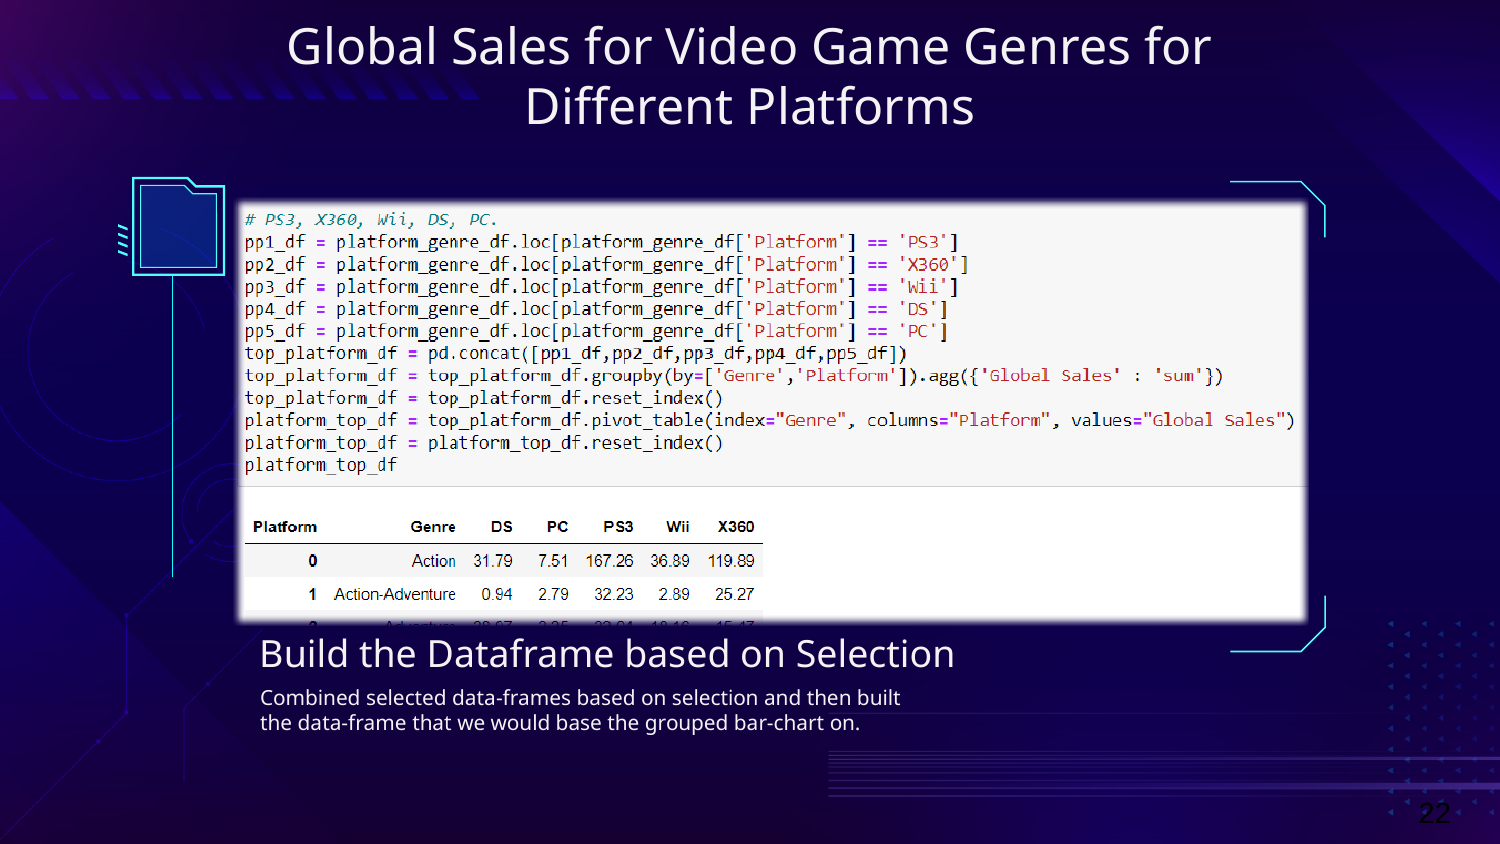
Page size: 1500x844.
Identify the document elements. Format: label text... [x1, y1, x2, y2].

text_box [118, 250, 128, 257]
text_box [118, 224, 128, 231]
text_box [118, 241, 128, 248]
subtitle Combined selected data-frames based on selection and then built the data-frame that we would base the grouped bar-chart on. [245, 690, 940, 844]
text_box [1230, 180, 1326, 238]
text_box [142, 186, 215, 266]
text_box [118, 232, 128, 239]
text_box [1230, 595, 1326, 653]
title Build the Dataframe based on Selection [244, 635, 1085, 690]
text_box [132, 176, 226, 276]
text_box [140, 184, 218, 268]
title Global Sales for Video Game Genres for Different Platforms [221, 0, 1279, 152]
slide_number 22 [1403, 779, 1494, 844]
picture [0, 0, 1500, 844]
